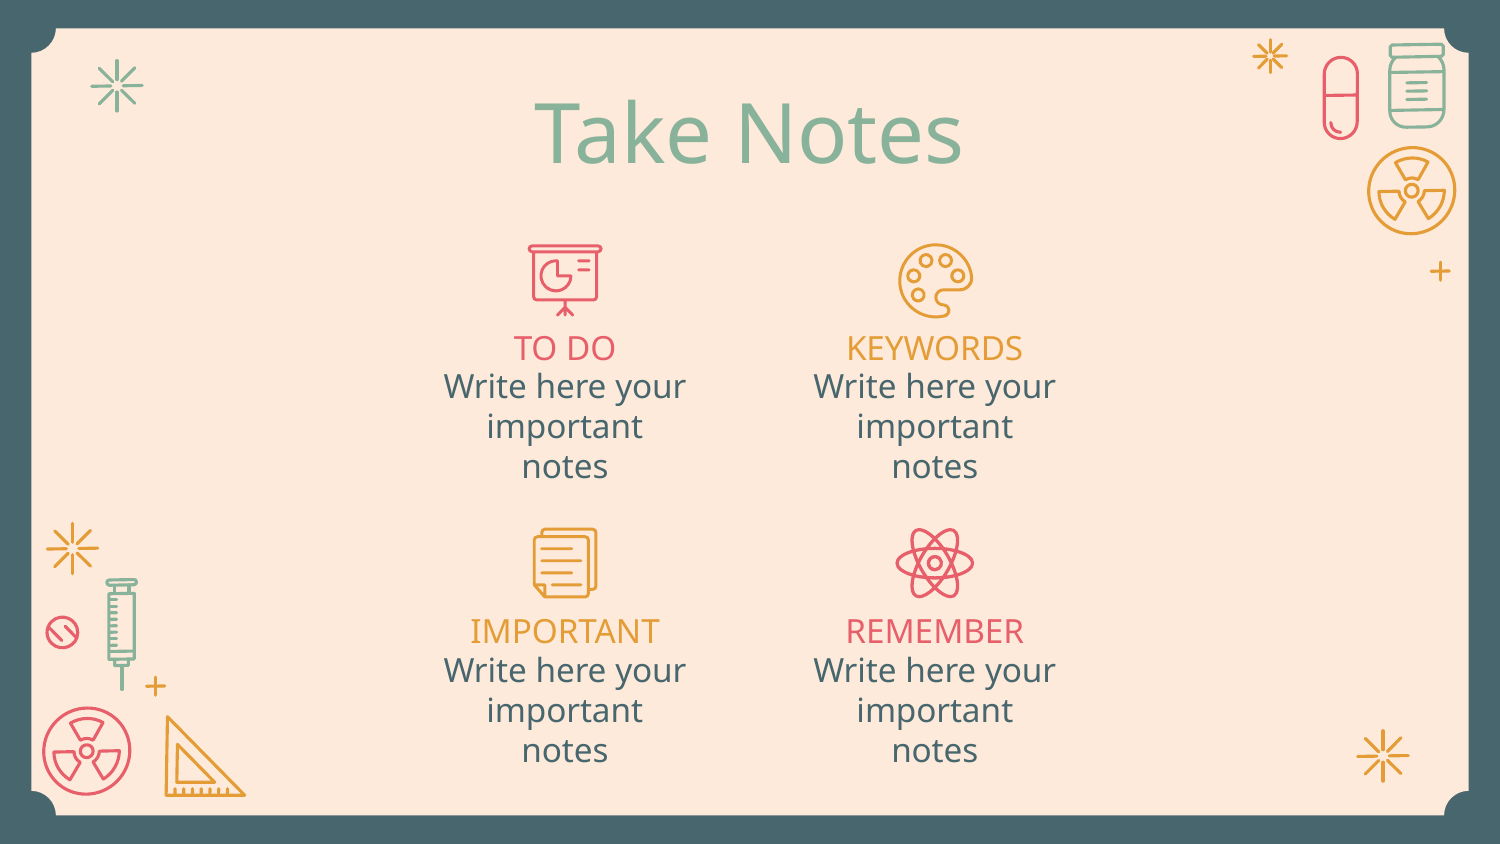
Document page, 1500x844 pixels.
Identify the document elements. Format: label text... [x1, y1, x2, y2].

subtitle TO DO [423, 321, 707, 372]
title Take Notes [442, 88, 1058, 172]
subtitle Write here your important notes [793, 662, 1076, 756]
subtitle Write here your important notes [423, 662, 707, 756]
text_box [895, 527, 975, 599]
subtitle KEYWORDS [793, 321, 1076, 372]
subtitle IMPORTANT [423, 605, 707, 656]
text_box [895, 243, 975, 319]
subtitle Write here your important notes [423, 378, 707, 473]
subtitle Write here your important notes [793, 378, 1076, 473]
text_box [532, 527, 598, 599]
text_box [527, 244, 603, 317]
subtitle REMEMBER [793, 605, 1076, 656]
